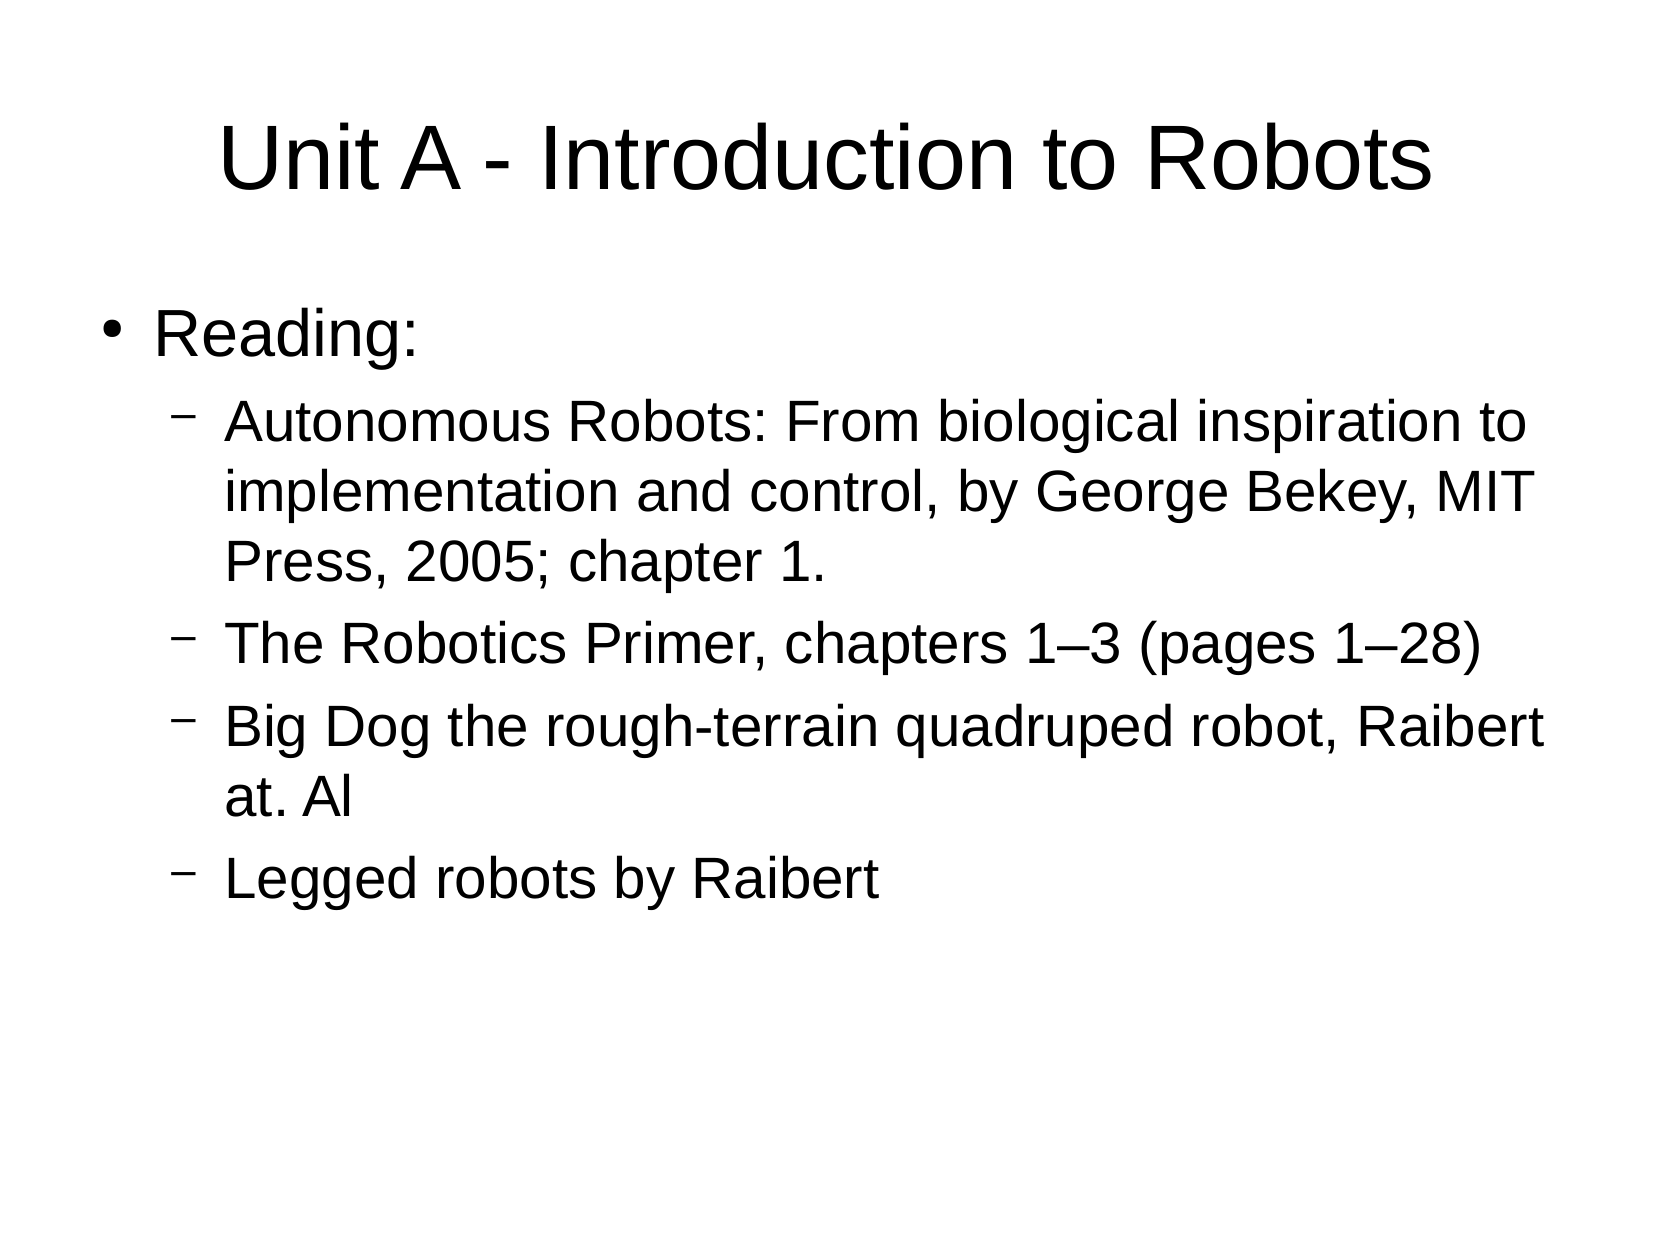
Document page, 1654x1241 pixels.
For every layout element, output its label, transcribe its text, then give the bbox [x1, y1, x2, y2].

title Unit A - Introduction to Robots [82, 49, 1571, 257]
list Reading: Autonomous Robots: From biological inspiration to implementation and control, by George Bekey, MIT Press, 2005; chapter 1. The Robotics Primer, chapters 1–3 (pages 1–28) Big Dog the rough-terrain quadruped robot, Raibert at. Al Legged robots by Raibert [82, 290, 1571, 1010]
